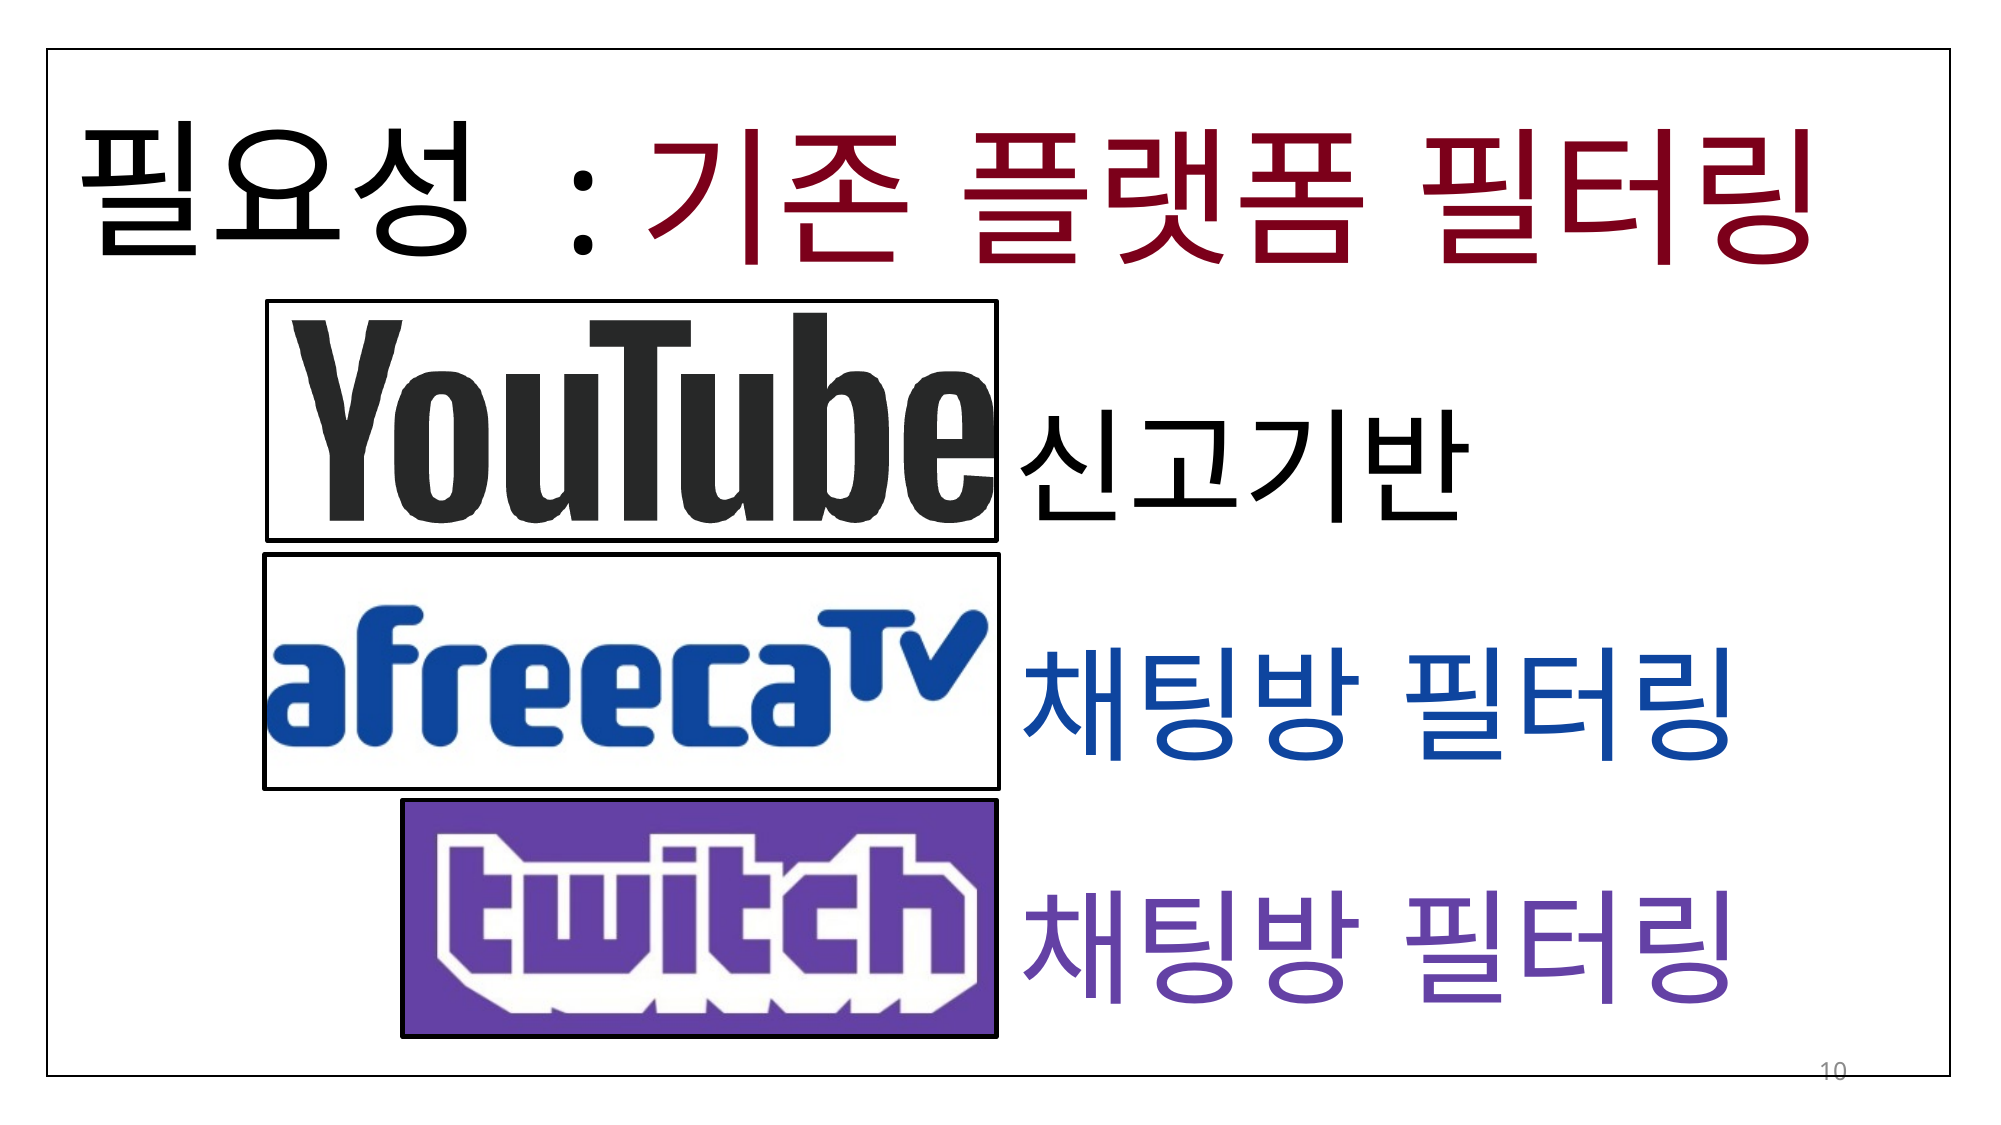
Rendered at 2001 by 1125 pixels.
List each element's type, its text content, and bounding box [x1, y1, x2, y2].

text_box 채팅방 필터링 [1003, 862, 1966, 1027]
picture [269, 303, 994, 538]
text_box :기존 플랫폼 필터링 [548, 96, 2000, 291]
text_box 신고기반 [998, 381, 1647, 547]
picture [266, 556, 997, 787]
slide_number 10 [1412, 1077, 1863, 1103]
text_box 채팅방 필터링 [1003, 619, 1919, 785]
text_box [46, 48, 1951, 1077]
picture [404, 802, 994, 1035]
